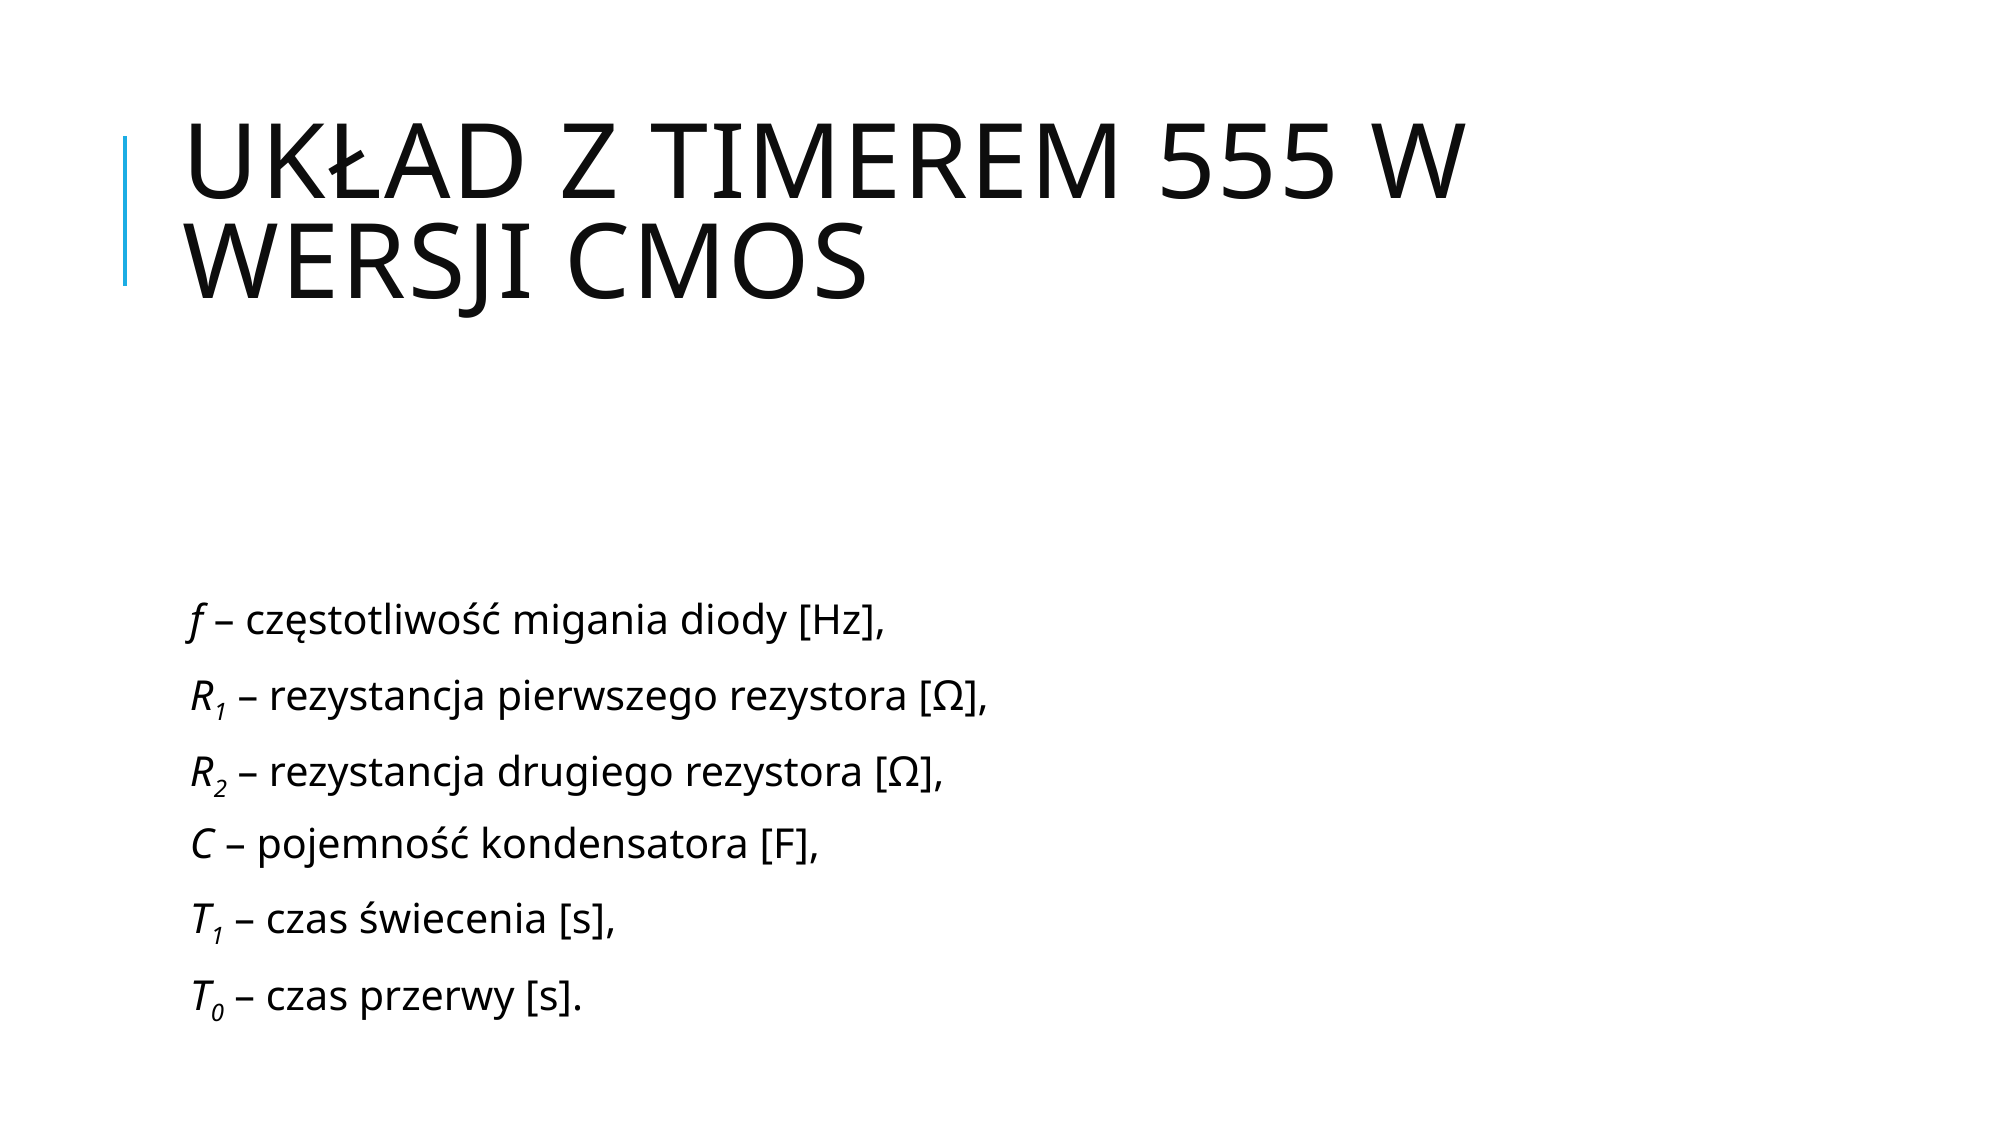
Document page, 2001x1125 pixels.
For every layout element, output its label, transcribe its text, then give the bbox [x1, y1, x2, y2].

title Układ z timerem 555 w wersji CMOS [168, 96, 1763, 342]
